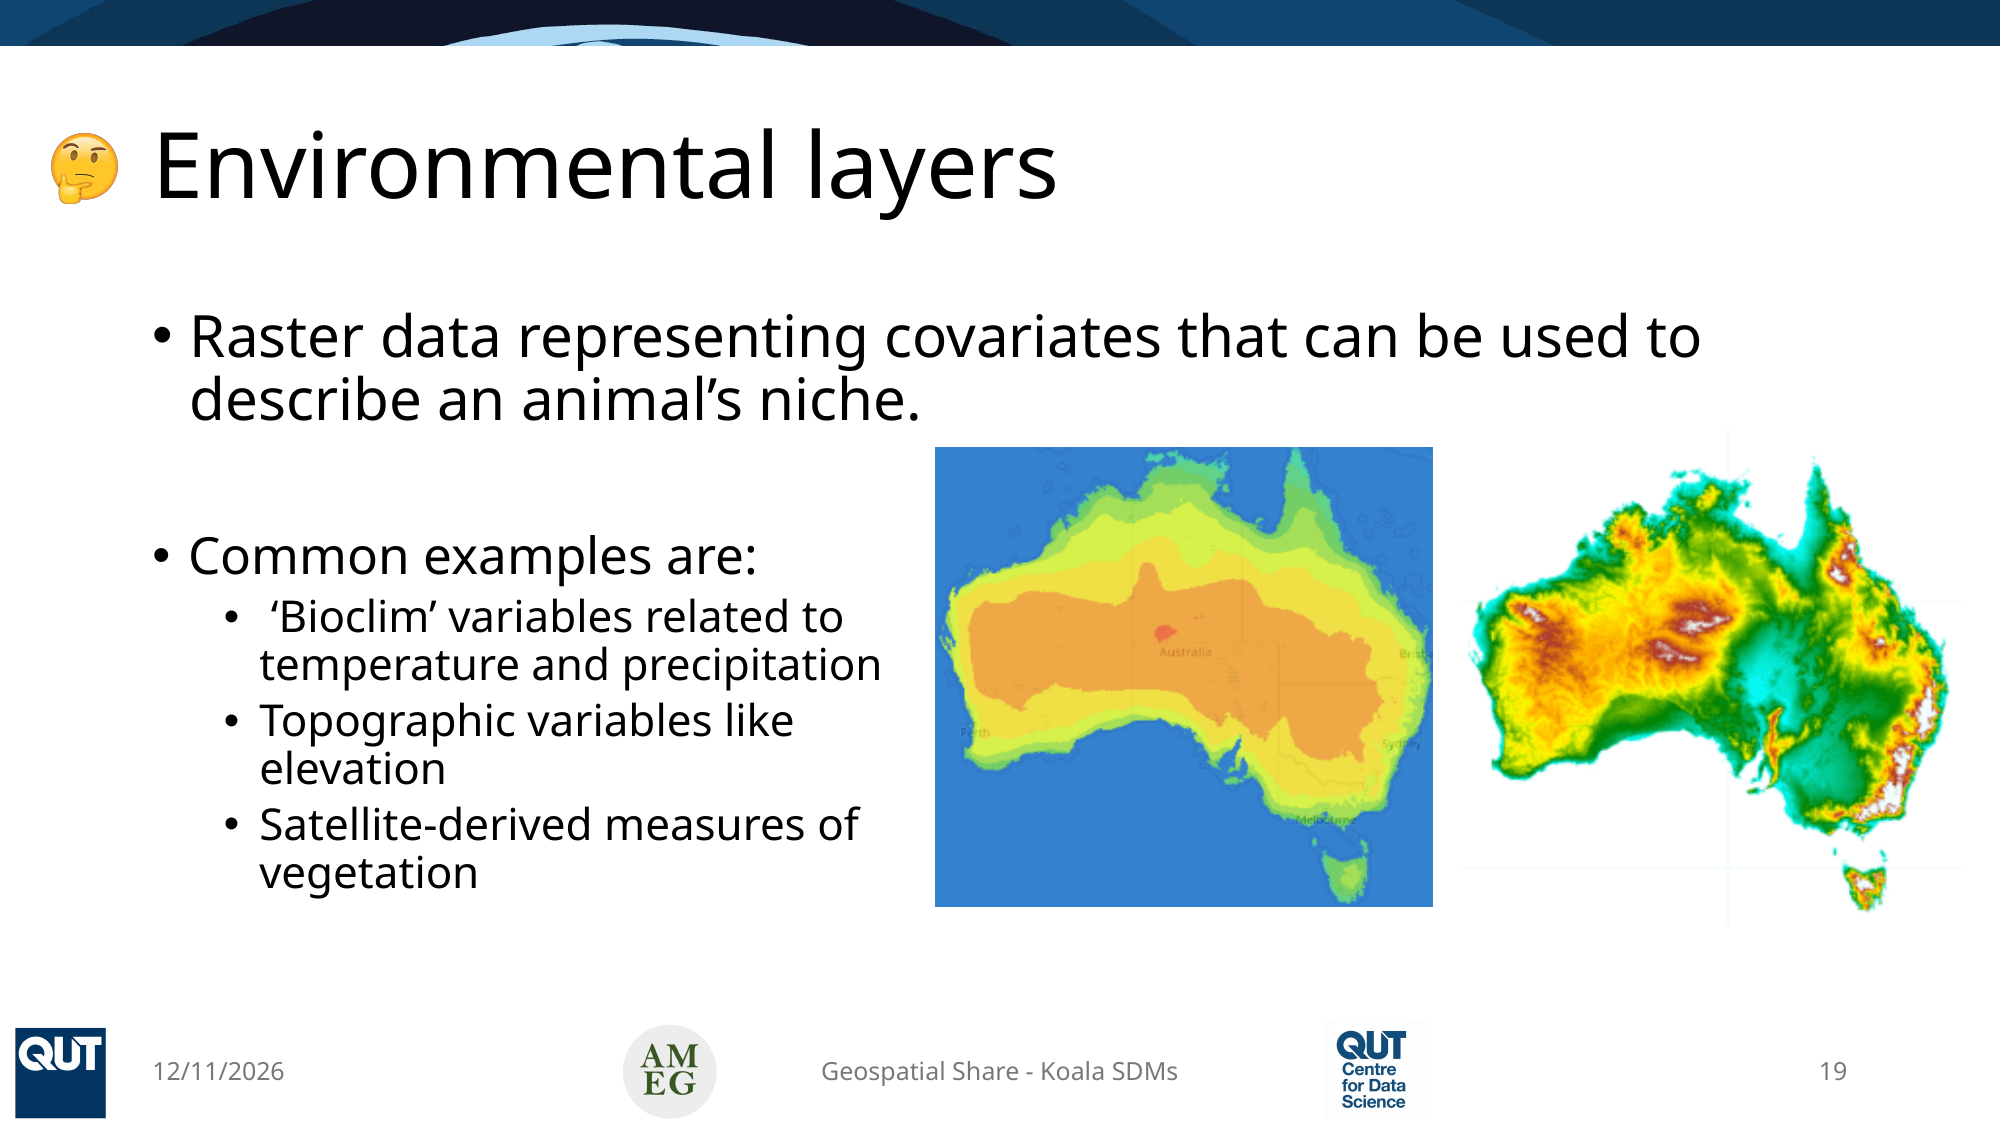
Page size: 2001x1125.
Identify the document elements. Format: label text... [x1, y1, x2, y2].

picture [0, 1020, 111, 1125]
text_box Common examples are: ‘Bioclim’ variables related to temperature and precipitation Topographic variables like elevation Satellite-derived measures of vegetation [137, 522, 923, 942]
picture [48, 132, 121, 205]
picture [1325, 1020, 1425, 1120]
picture [935, 447, 1434, 908]
slide_number 19 [1412, 1042, 1863, 1103]
title Environmental layers [137, 59, 1863, 278]
picture [622, 1024, 707, 1119]
picture [1463, 428, 1961, 927]
list Raster data representing covariates that can be used to describe an animal’s niche. [137, 299, 1863, 448]
picture [0, 0, 2000, 46]
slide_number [137, 1042, 588, 1103]
footer Geospatial Share - Koala SDMs [662, 1042, 1338, 1103]
